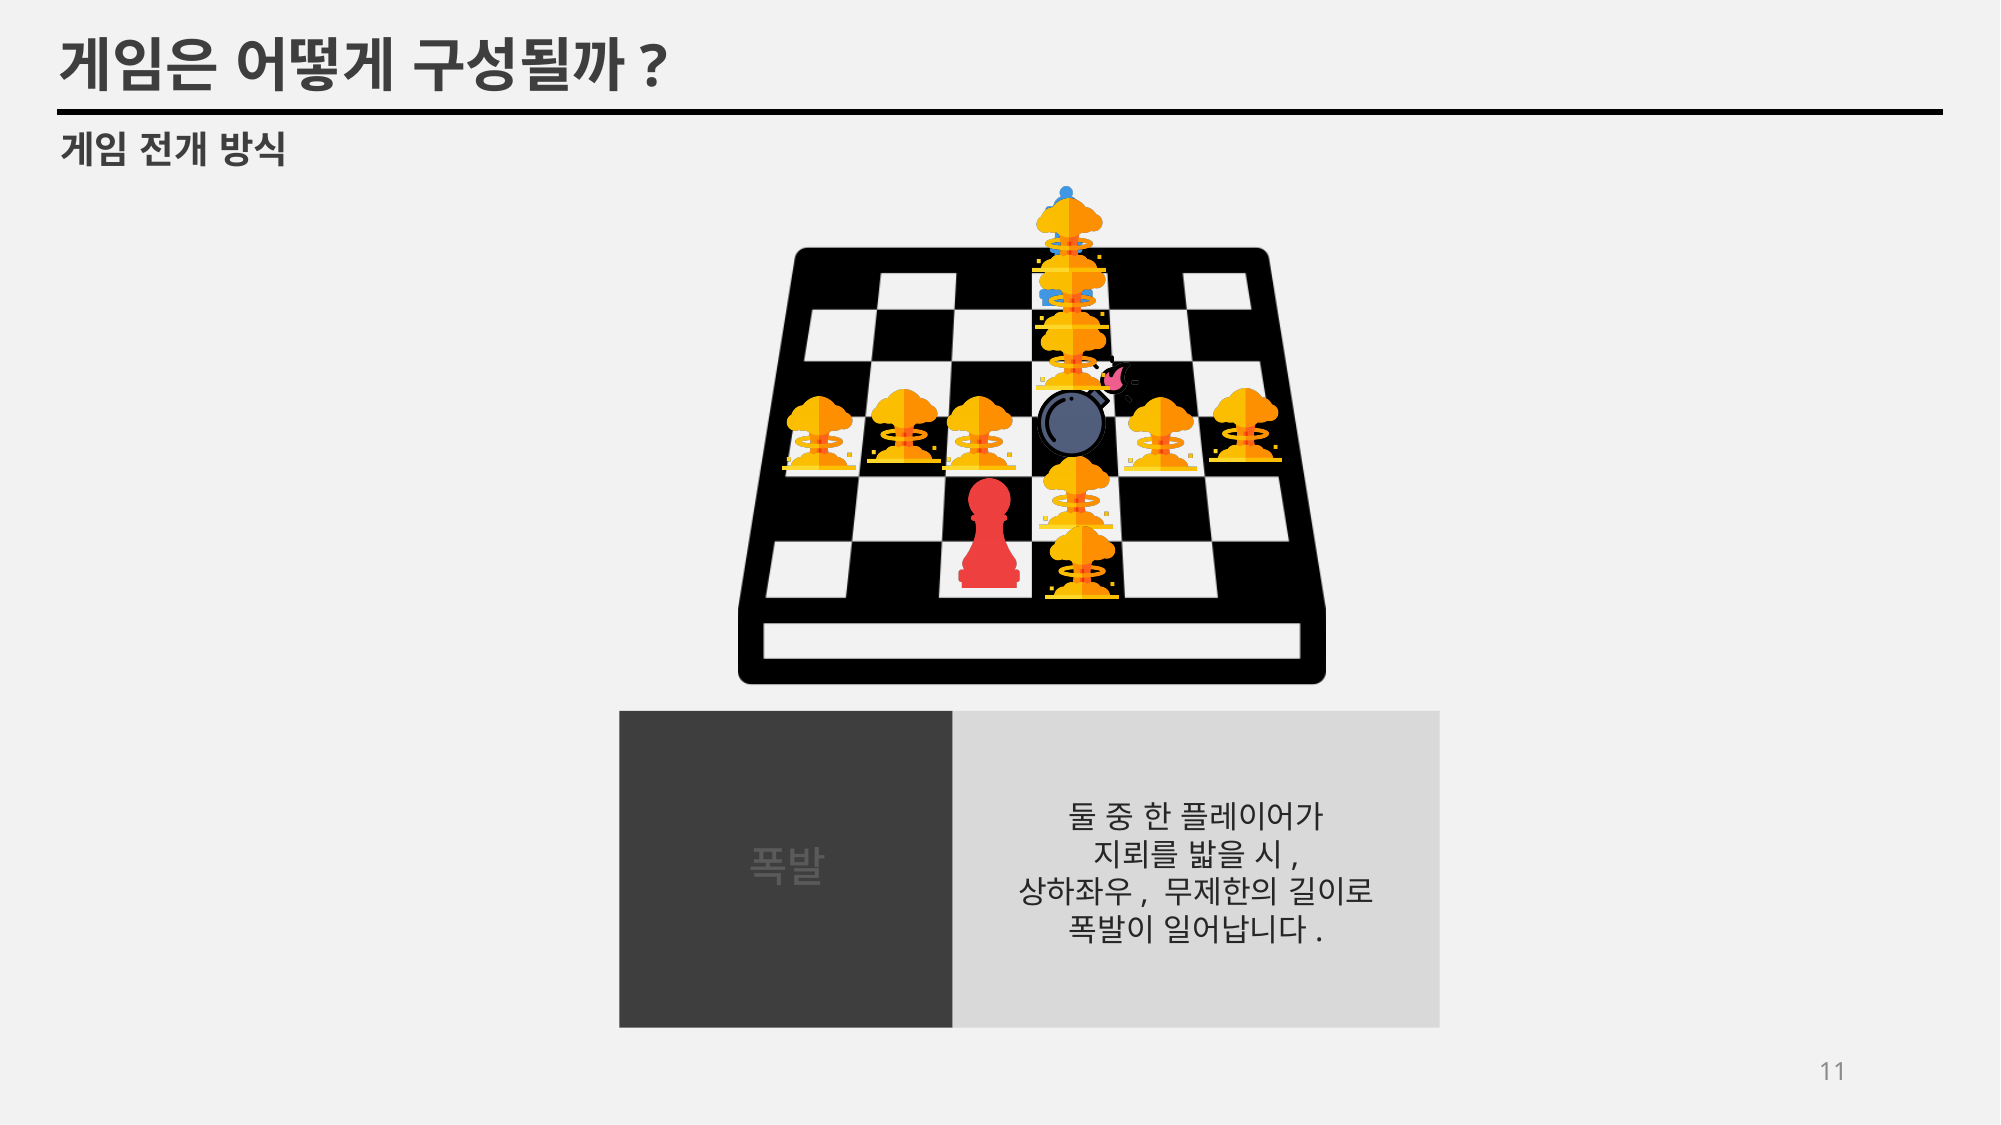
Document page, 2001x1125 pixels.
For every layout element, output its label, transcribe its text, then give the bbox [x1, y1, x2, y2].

text_box 둘 중 한 플레이어가 지뢰를 밟을 시, 상하좌우, 무제한의 길이로 폭발이 일어납니다. [983, 790, 1409, 993]
text_box 게임 전개 방식 [45, 118, 304, 179]
text_box [618, 710, 952, 1029]
text_box [952, 710, 1441, 1029]
text_box 게임은 어떻게 구성될까? [43, 21, 683, 106]
picture [738, 172, 1326, 761]
slide_number 11 [1412, 1042, 1863, 1103]
text_box 폭발 [693, 832, 881, 898]
